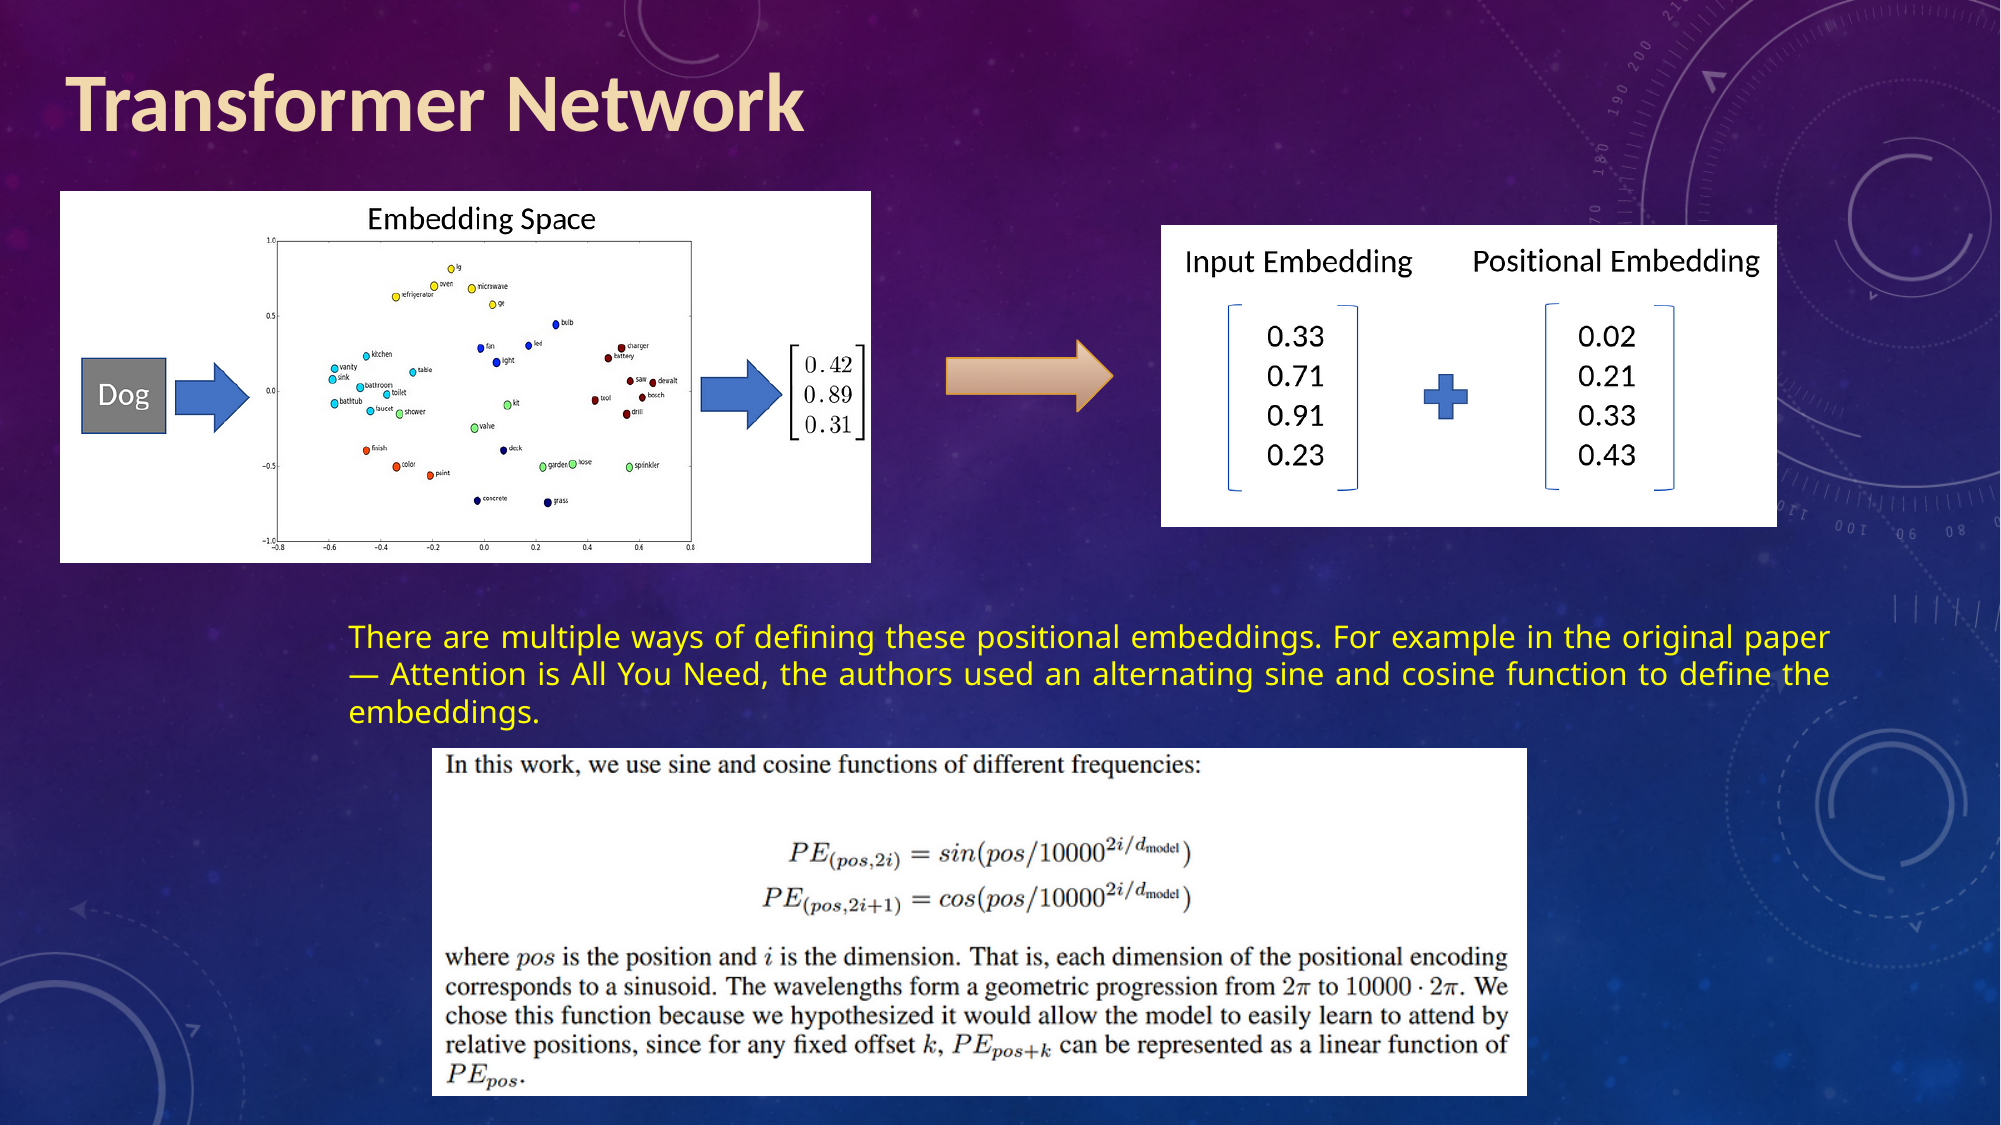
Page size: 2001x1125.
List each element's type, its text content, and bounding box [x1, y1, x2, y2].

text_box [945, 339, 1114, 413]
picture [0, 0, 2001, 1125]
text_box There are multiple ways of defining these positional embeddings. For example in the original paper — Attention is All You Need, the authors used an alternating sine and cosine function to define the embeddings. [333, 609, 1848, 737]
text_box Transformer Network [6, 41, 865, 157]
